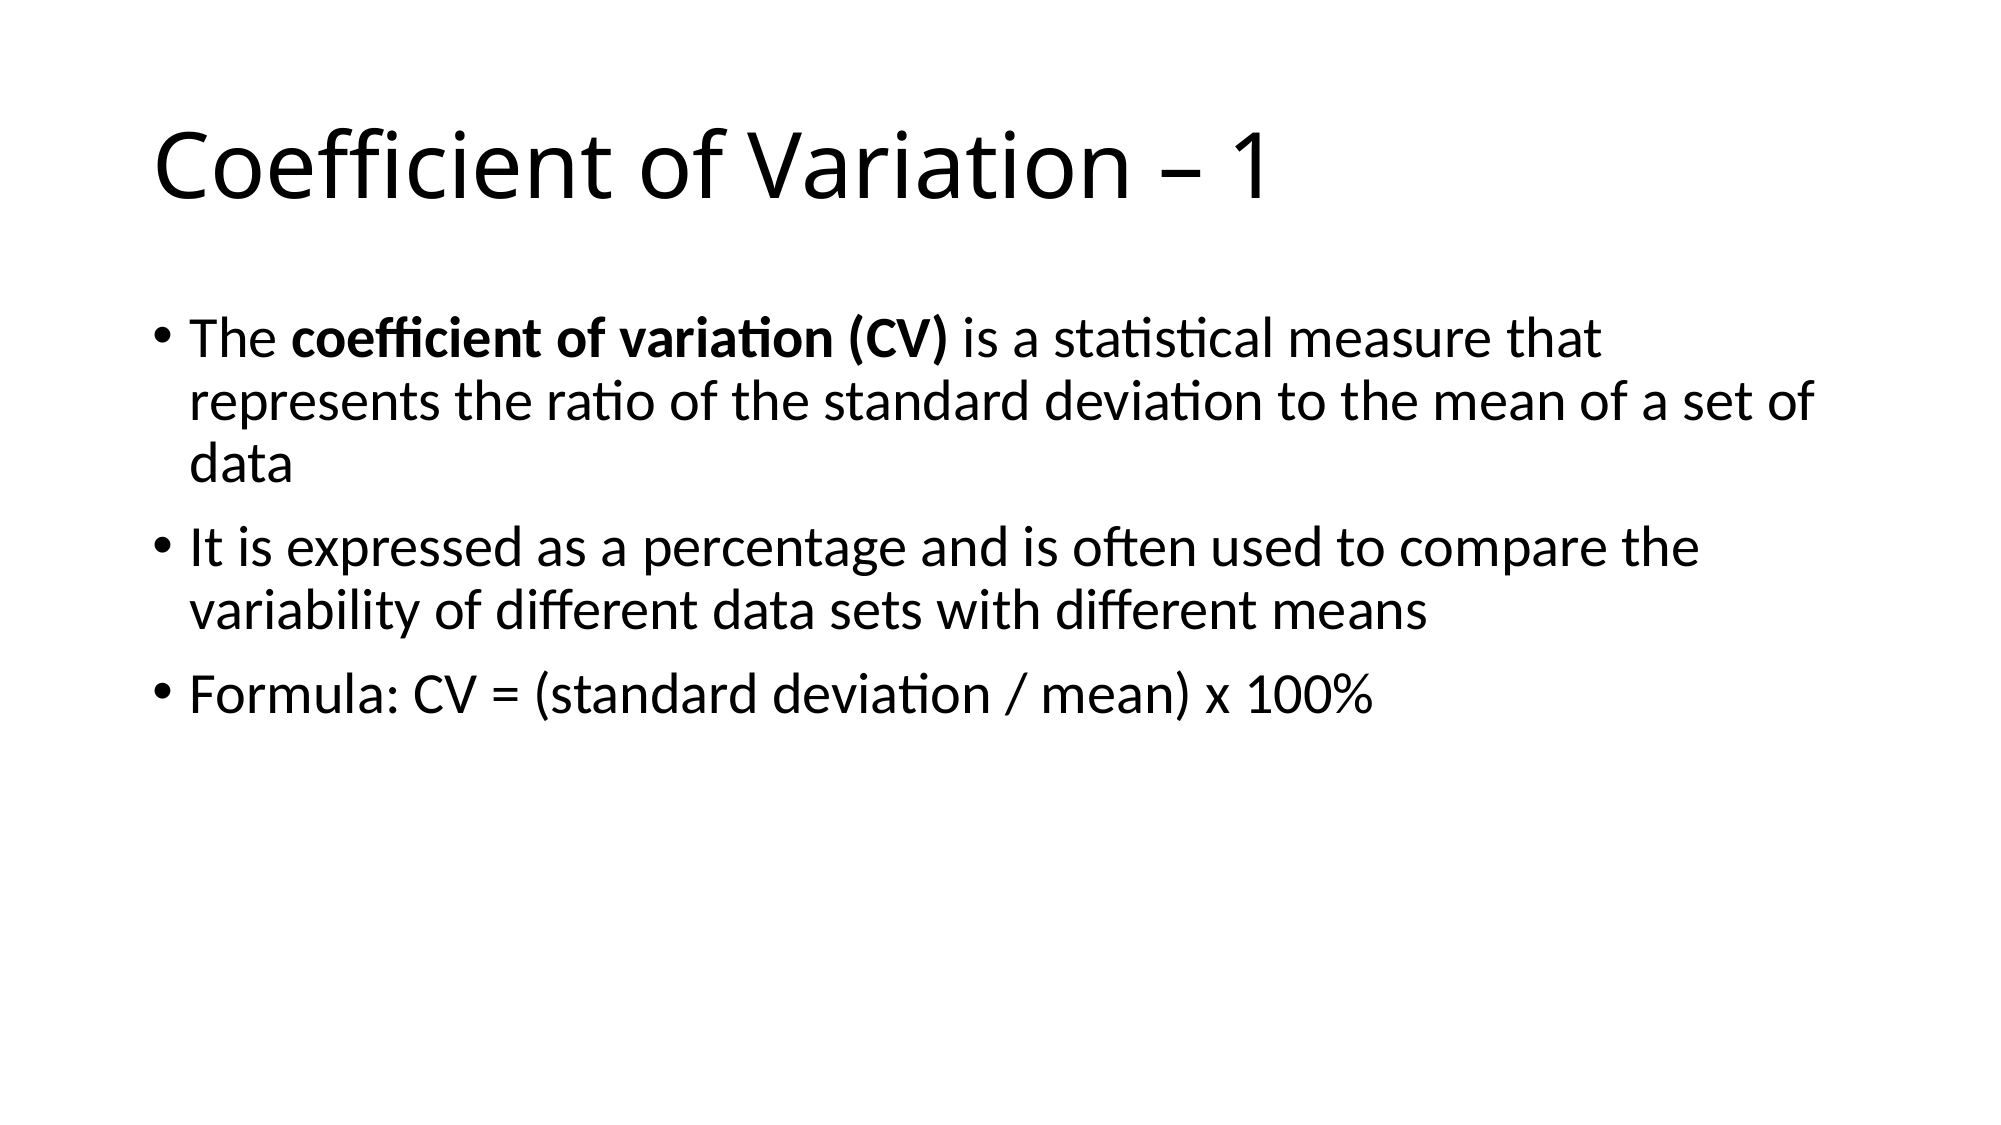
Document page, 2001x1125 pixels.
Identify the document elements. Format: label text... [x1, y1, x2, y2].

title Coefficient of Variation – 1 [137, 59, 1863, 278]
list The coefficient of variation (CV) is a statistical measure that represents the ratio of the standard deviation to the mean of a set of data It is expressed as a percentage and is often used to compare the variability of different data sets with different means Formula: CV = (standard deviation / mean) x 100% [137, 299, 1863, 1014]
